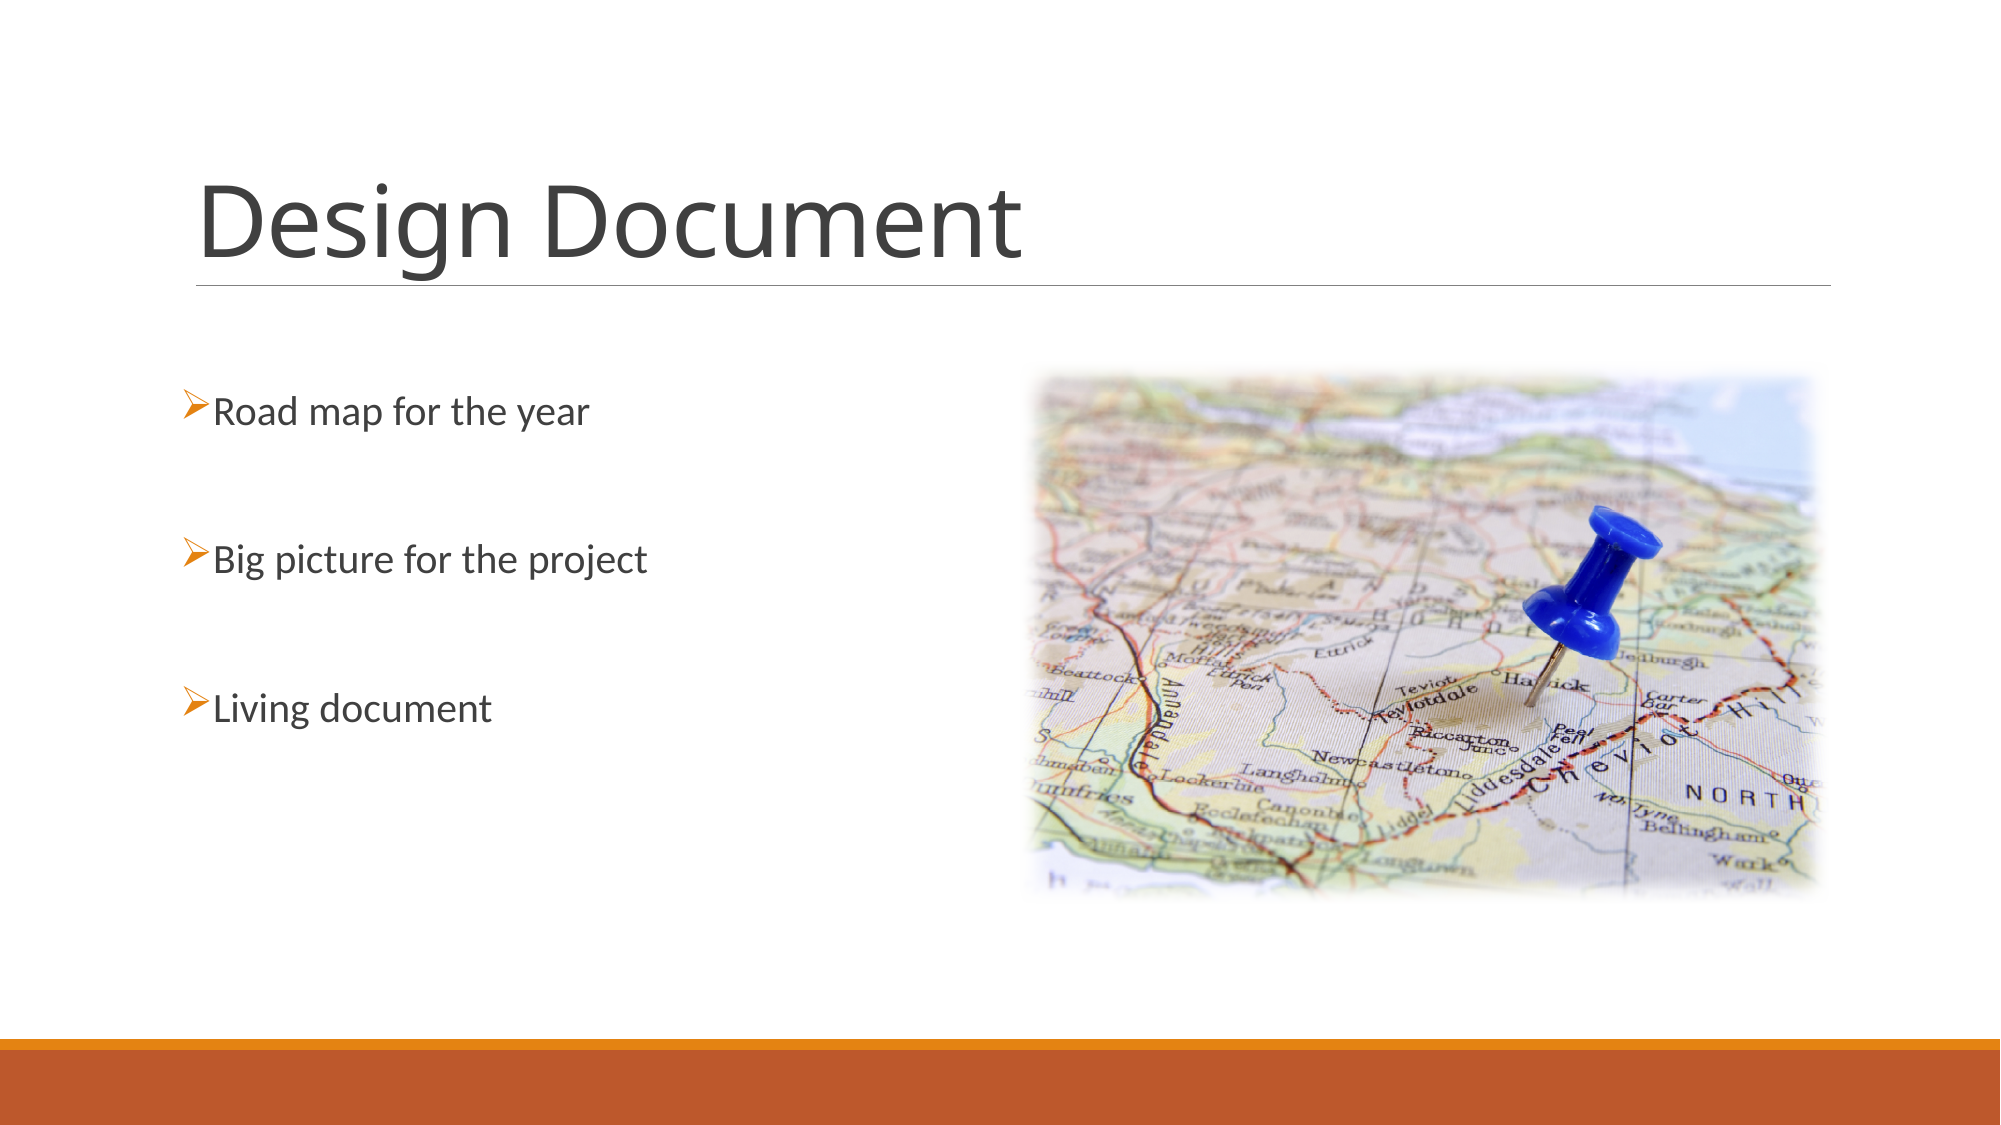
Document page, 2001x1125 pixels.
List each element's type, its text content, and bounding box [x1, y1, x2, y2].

title Design Document [180, 47, 1830, 285]
list Road map for the year Big picture for the project Living document [180, 302, 990, 963]
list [1019, 361, 1831, 905]
